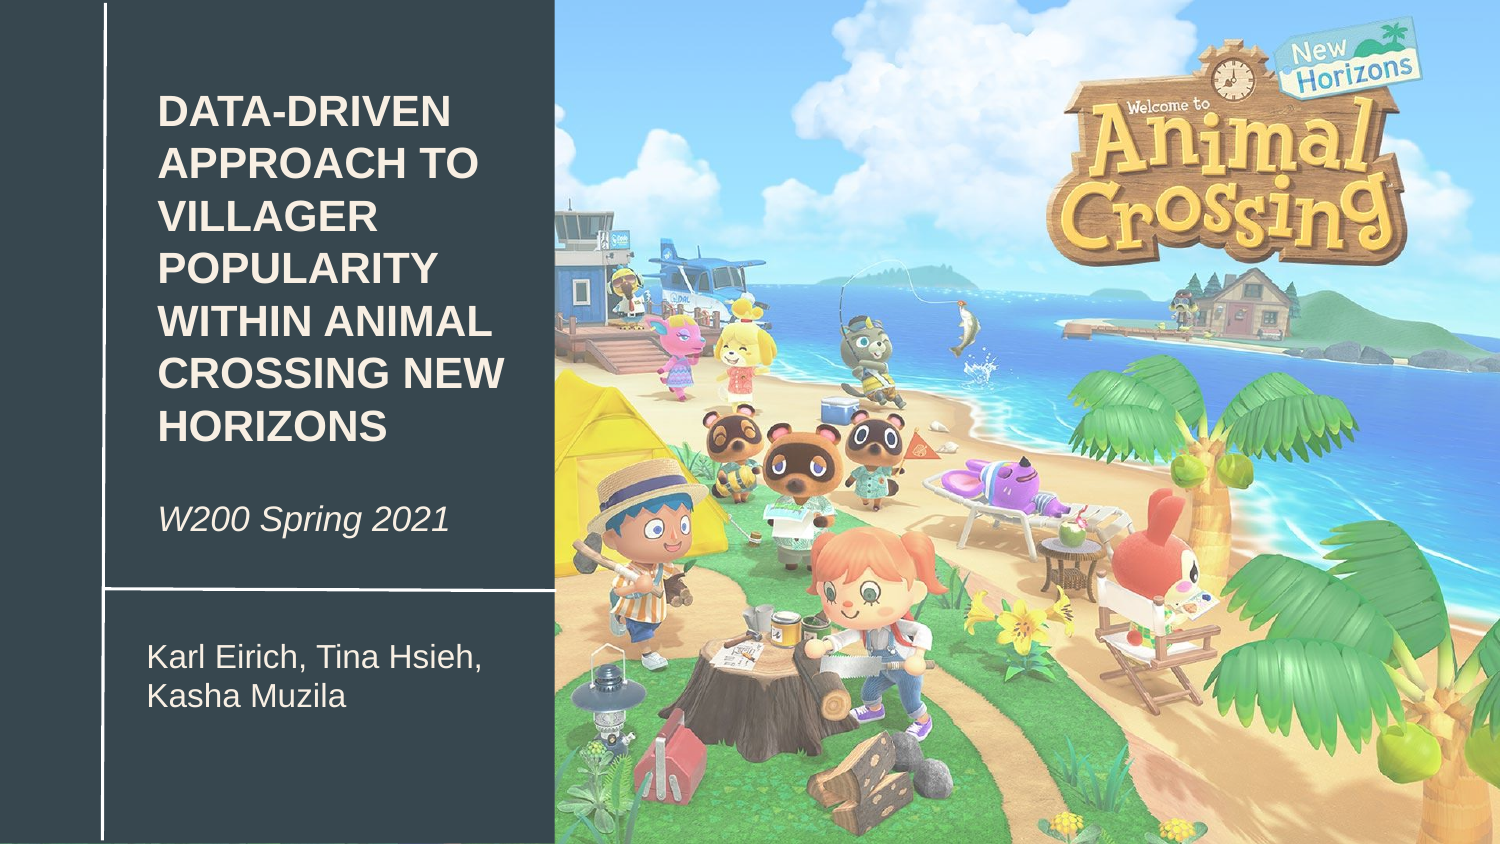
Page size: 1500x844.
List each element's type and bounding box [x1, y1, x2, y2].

text_box [102, 599, 106, 841]
picture [0, 0, 1500, 844]
text_box [102, 2, 106, 588]
